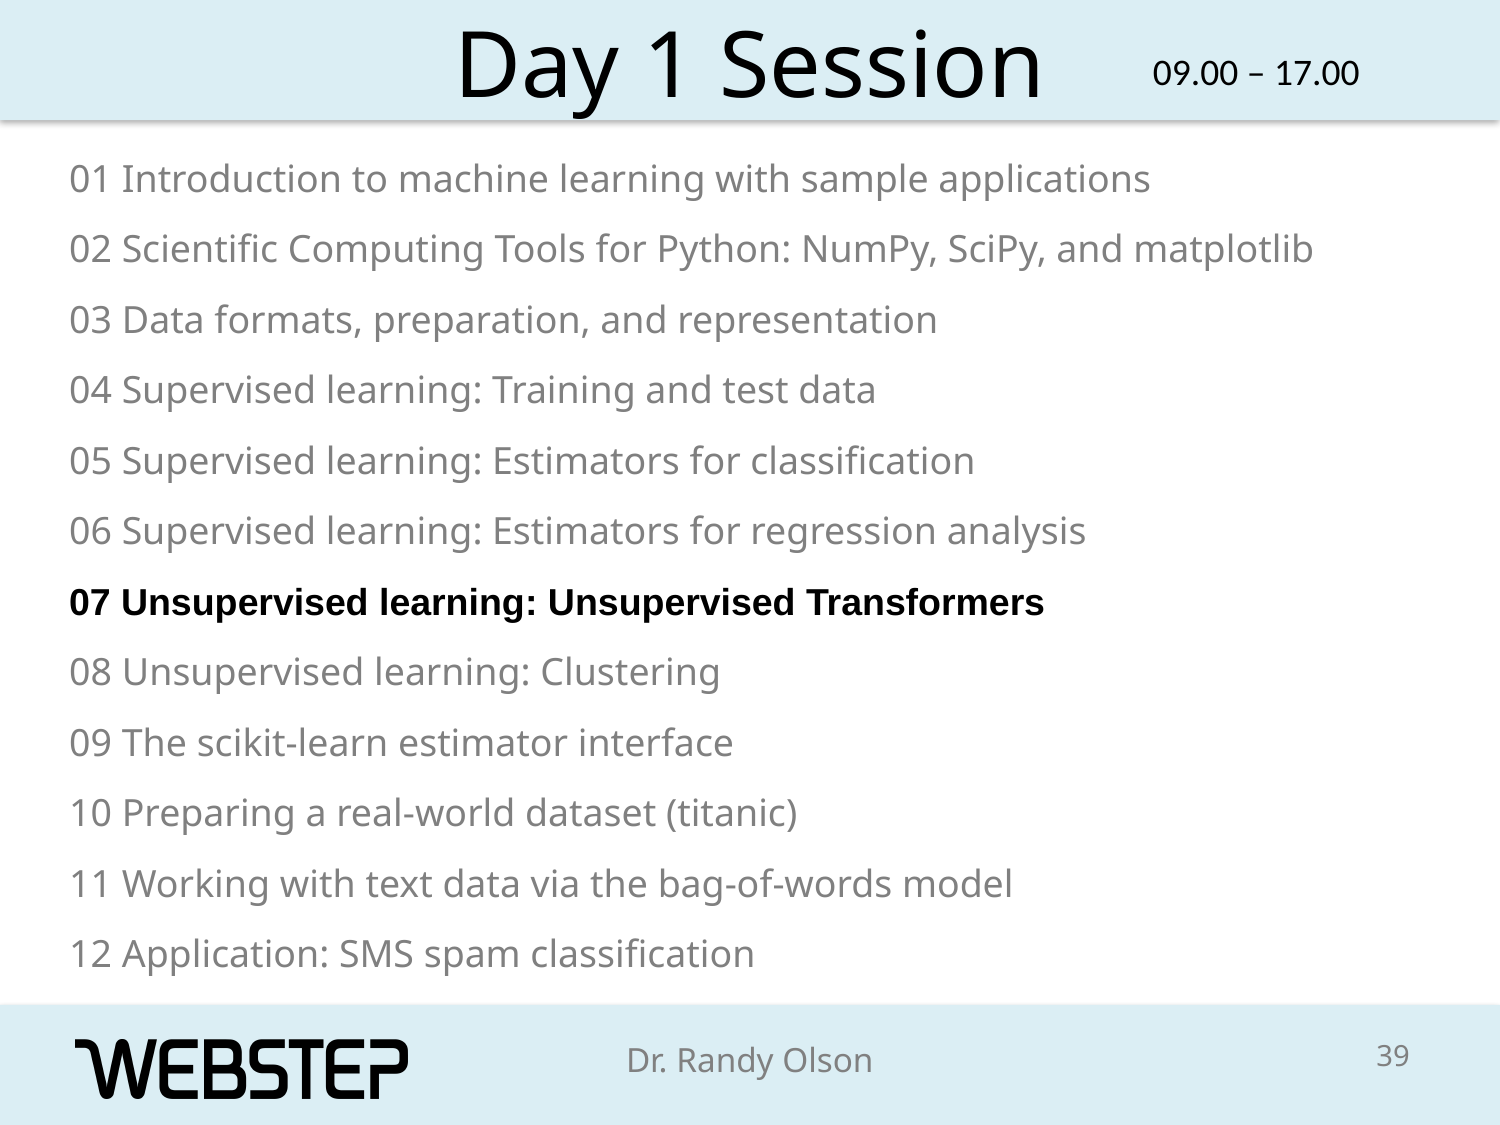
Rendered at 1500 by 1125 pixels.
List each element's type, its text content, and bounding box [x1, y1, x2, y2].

picture [75, 1039, 408, 1099]
text_box 09.00 – 17.00 [1138, 40, 1375, 101]
slide_number 39 [1310, 1026, 1425, 1088]
title Day 1 Session [75, 0, 1425, 155]
list 01 Introduction to machine learning with sample applications 02 Scientific Computing Tools for Python: NumPy, SciPy, and matplotlib 03 Data formats, preparation, and representation 04 Supervised learning: Training and test data 05 Supervised learning: Estimators for classification 06 Supervised learning: Estimators for regression analysis 07 Unsupervised learning: Unsupervised Transformers 08 Unsupervised learning: Clustering 09 The scikit-learn estimator interface 10 Preparing a real-world dataset (titanic) 11 Working with text data via the bag-of-words model 12 Application: SMS spam classification [54, 129, 1474, 971]
